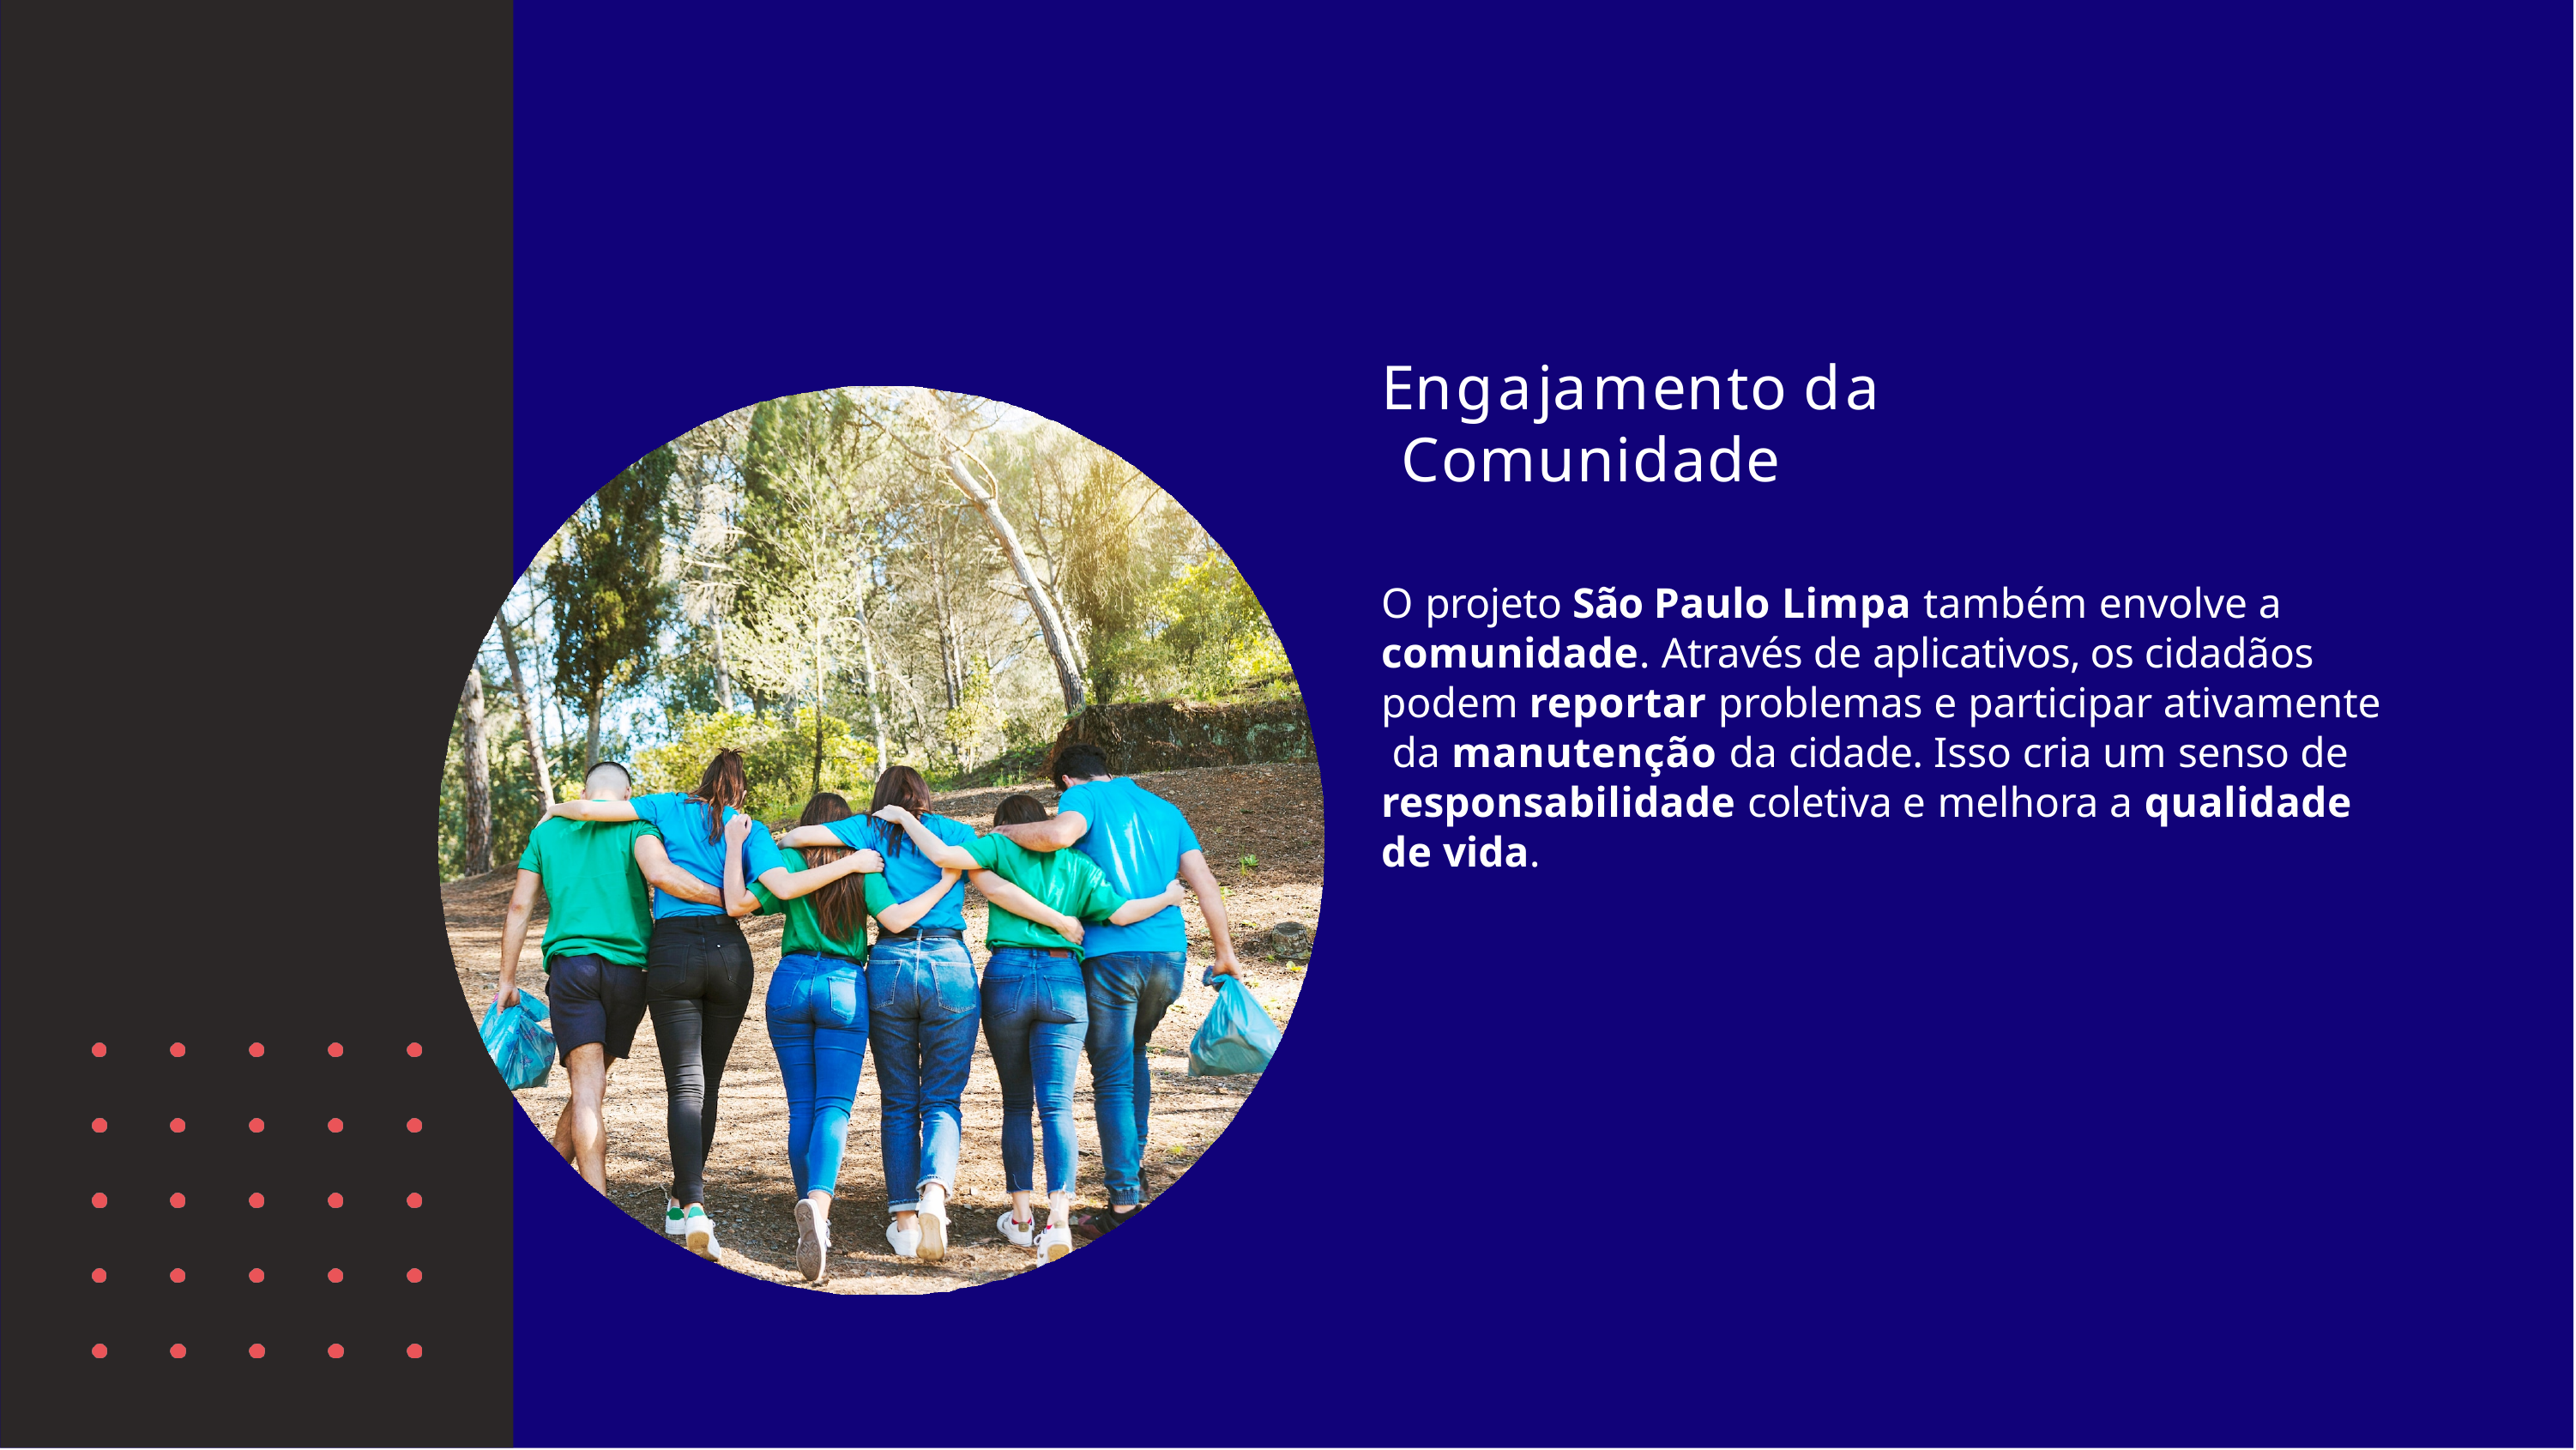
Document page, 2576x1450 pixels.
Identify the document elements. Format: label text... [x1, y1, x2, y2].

text_box O projeto São Paulo Limpa também envolve a comunidade. Através de aplicativos, os cidadãos podem reportar problemas e participar ativamente da manutenção da cidade. Isso cria um senso de responsabilidade coletiva e melhora a qualidade de vida. [1379, 574, 2392, 875]
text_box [0, 0, 1324, 1448]
title Engajamento da Comunidade [1379, 345, 1903, 592]
